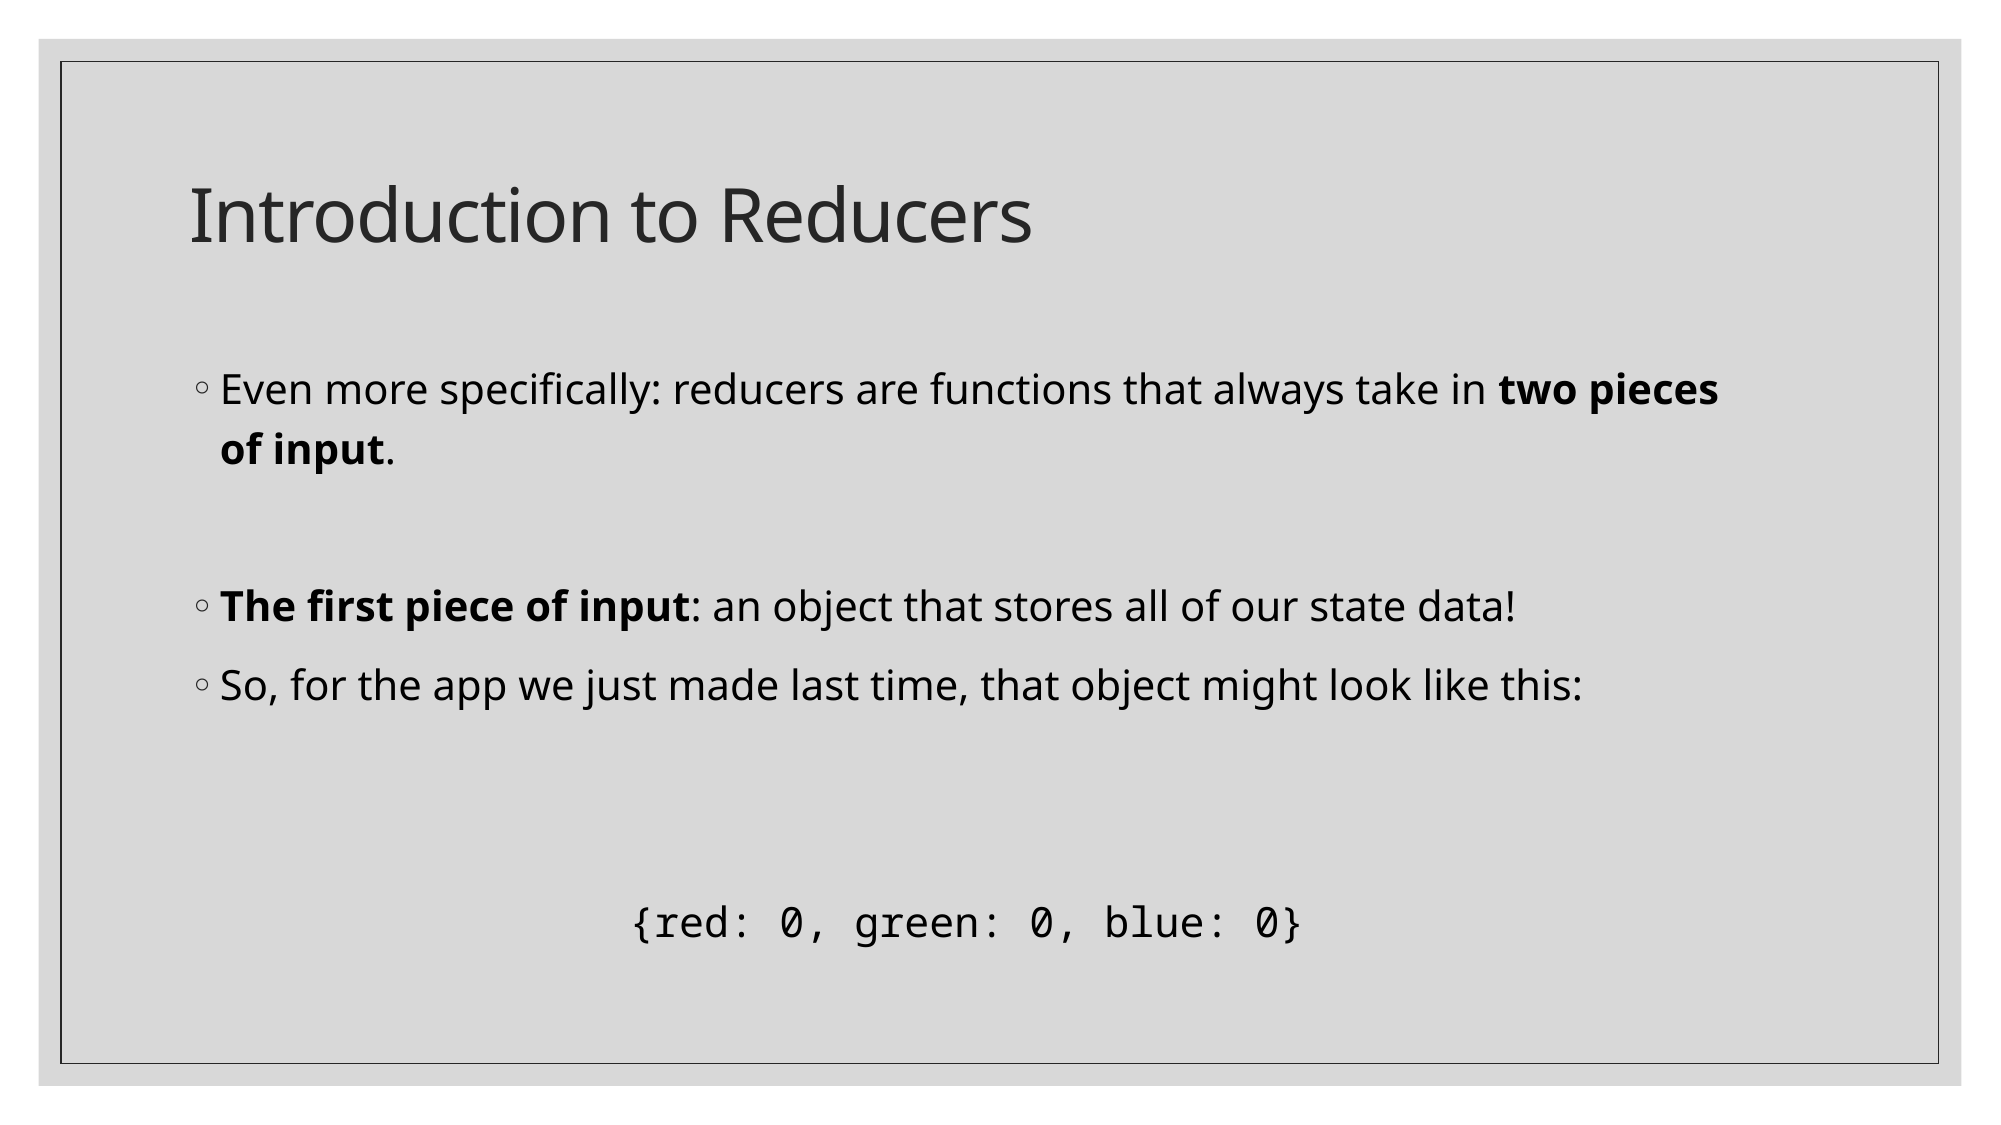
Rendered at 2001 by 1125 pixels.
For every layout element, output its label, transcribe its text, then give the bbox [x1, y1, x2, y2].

title Introduction to Reducers [174, 105, 1825, 331]
list Even more specifically: reducers are functions that always take in two pieces of input. The first piece of input: an object that stores all of our state data! So, for the app we just made last time, that object might look like this: {red: 0, green: 0, blue: 0} [174, 345, 1759, 977]
